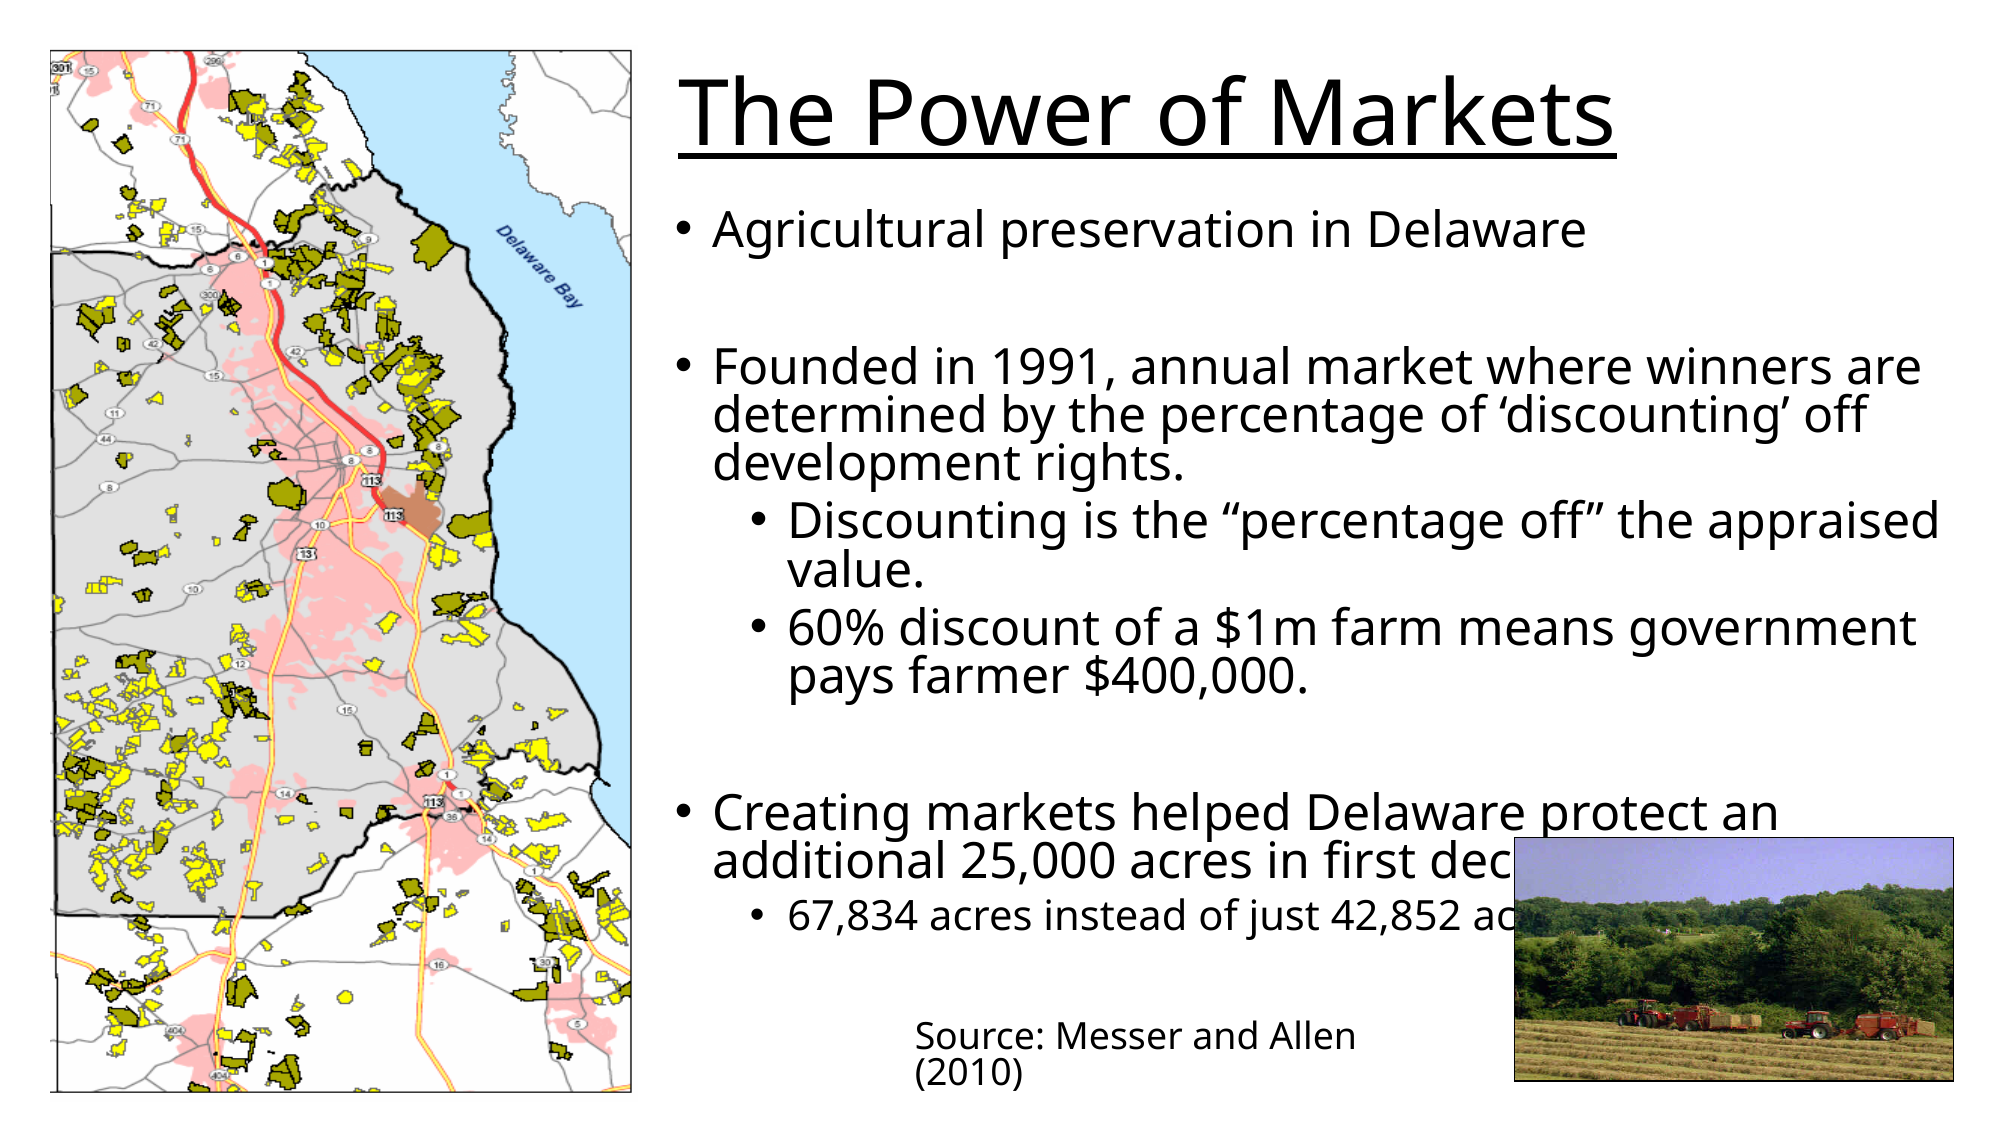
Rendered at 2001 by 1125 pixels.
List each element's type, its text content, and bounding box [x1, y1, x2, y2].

title The Power of Markets [663, 0, 1928, 201]
picture [49, 45, 638, 1102]
text_box Source: Messer and Allen (2010) [900, 1013, 1445, 1101]
slide_number 4 [1412, 1042, 1863, 1103]
picture [1515, 838, 1953, 1081]
list Agricultural preservation in Delaware Founded in 1991, annual market where winners are determined by the percentage of ‘discounting’ off development rights. Discounting is the “percentage off” the appraised value. 60% discount of a $1m farm means government pays farmer $400,000. Creating markets helped Delaware protect an additional 25,000 acres in first decade. 67,834 acres instead of just 42,852 acres [659, 201, 1967, 1004]
